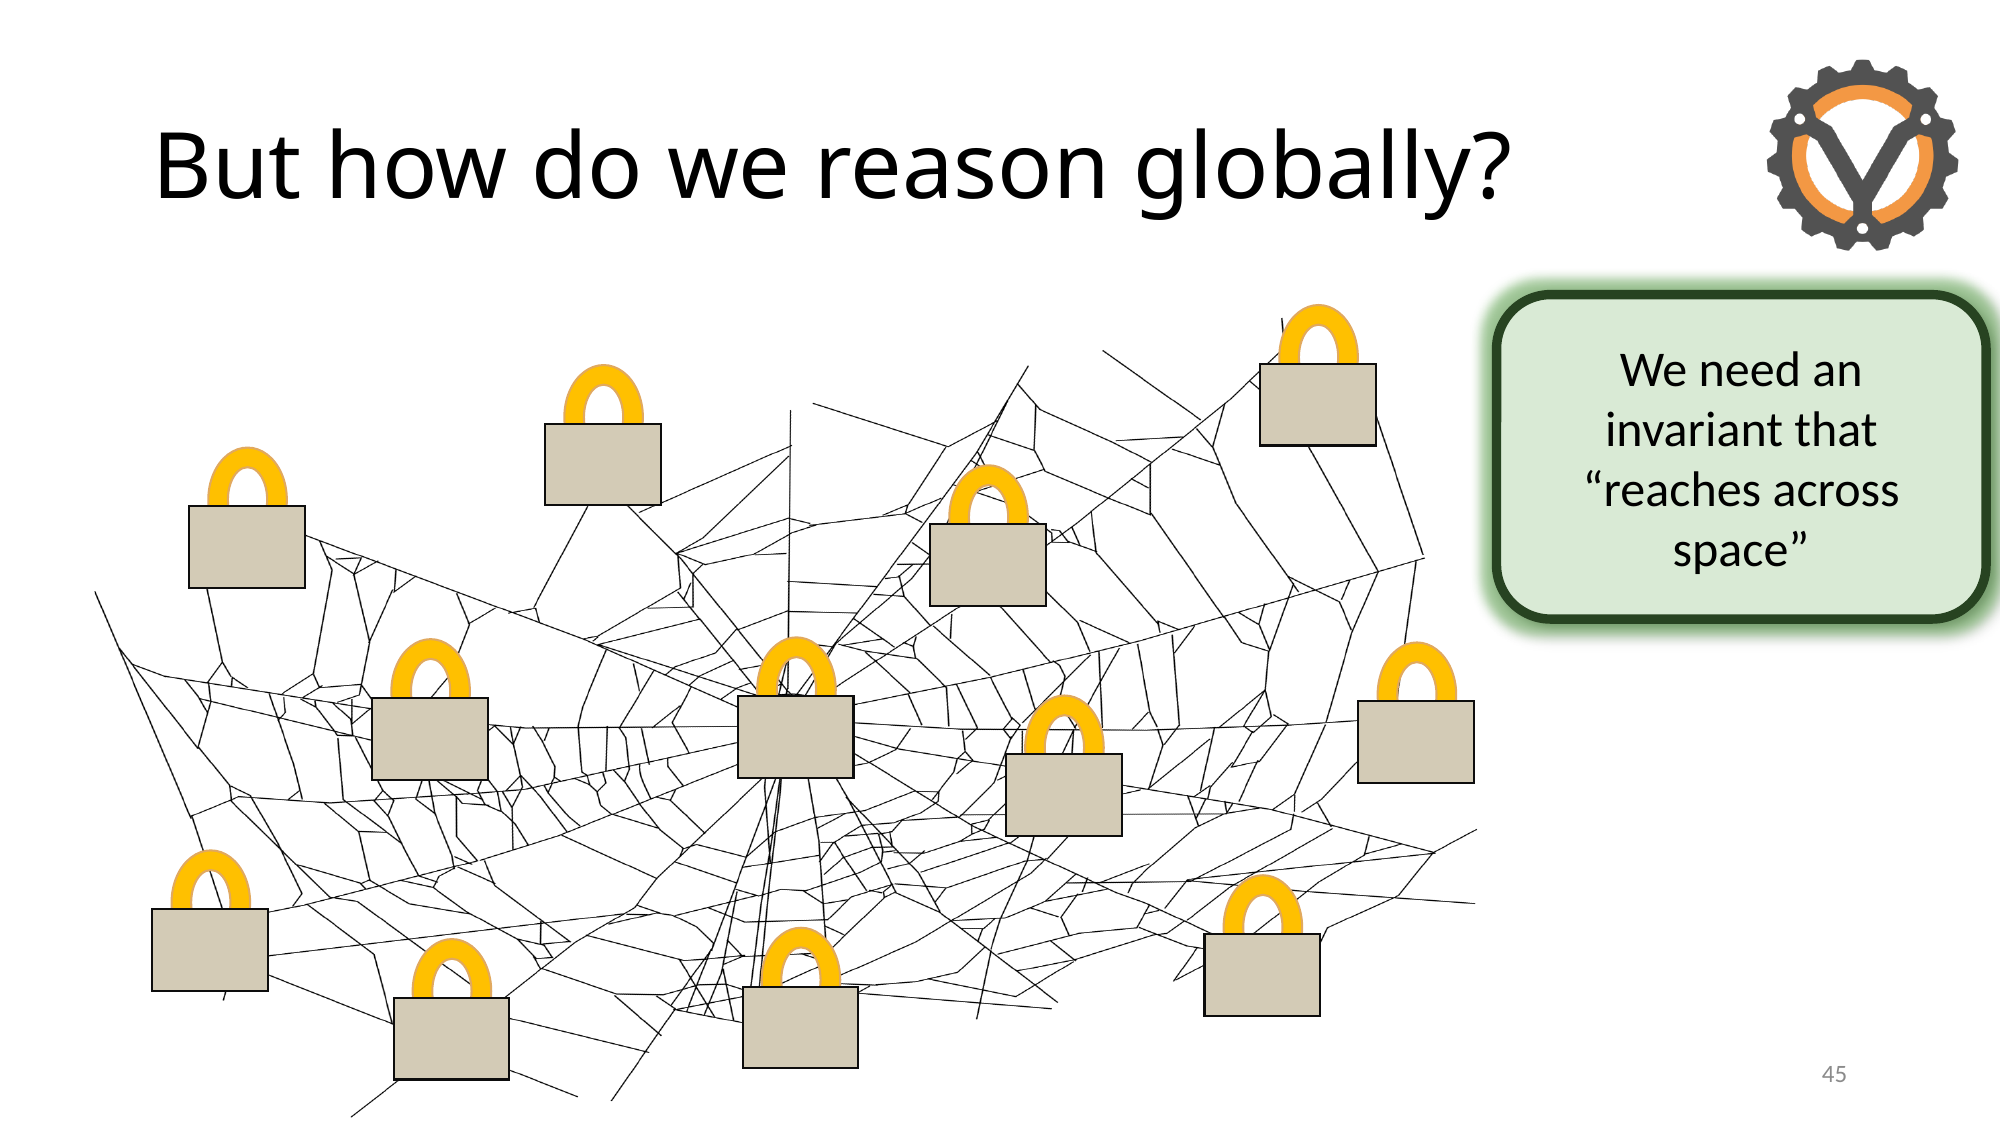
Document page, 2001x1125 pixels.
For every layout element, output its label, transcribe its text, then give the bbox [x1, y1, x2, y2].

title But how do we reason globally? [137, 59, 1751, 278]
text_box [189, 447, 305, 589]
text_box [545, 365, 661, 506]
slide_number 45 [1412, 1042, 1863, 1103]
text_box We need an invariant that “reaches across space” [1495, 293, 1988, 621]
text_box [1358, 642, 1474, 783]
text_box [742, 927, 859, 1069]
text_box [930, 465, 1046, 606]
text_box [1260, 305, 1376, 446]
picture [1766, 59, 1959, 252]
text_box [737, 637, 854, 778]
picture [85, 299, 1495, 1125]
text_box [372, 639, 488, 780]
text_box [152, 850, 268, 991]
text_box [1204, 875, 1321, 1016]
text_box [393, 939, 510, 1080]
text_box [1006, 695, 1122, 837]
